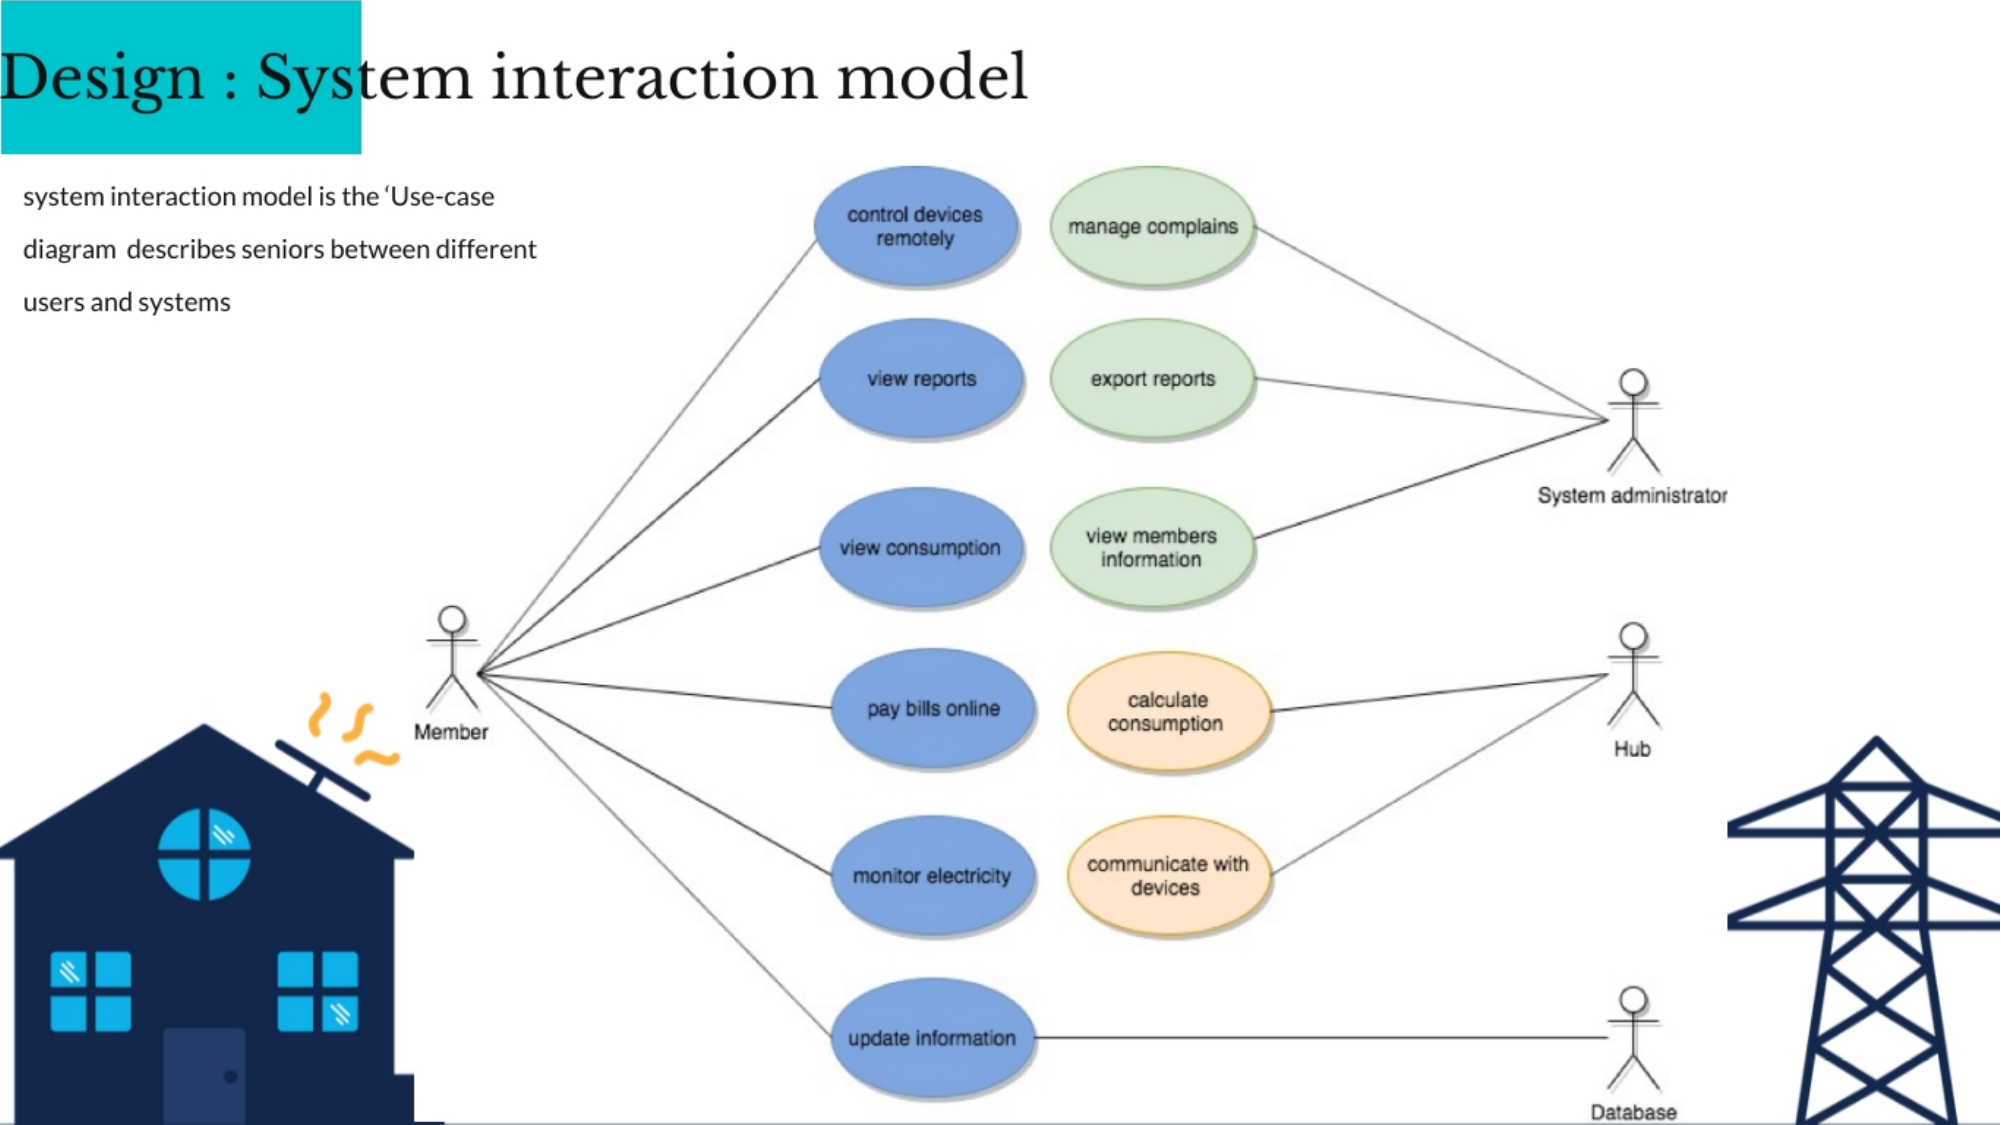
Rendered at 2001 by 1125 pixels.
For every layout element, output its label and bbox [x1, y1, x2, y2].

list [0, 0, 2000, 1125]
